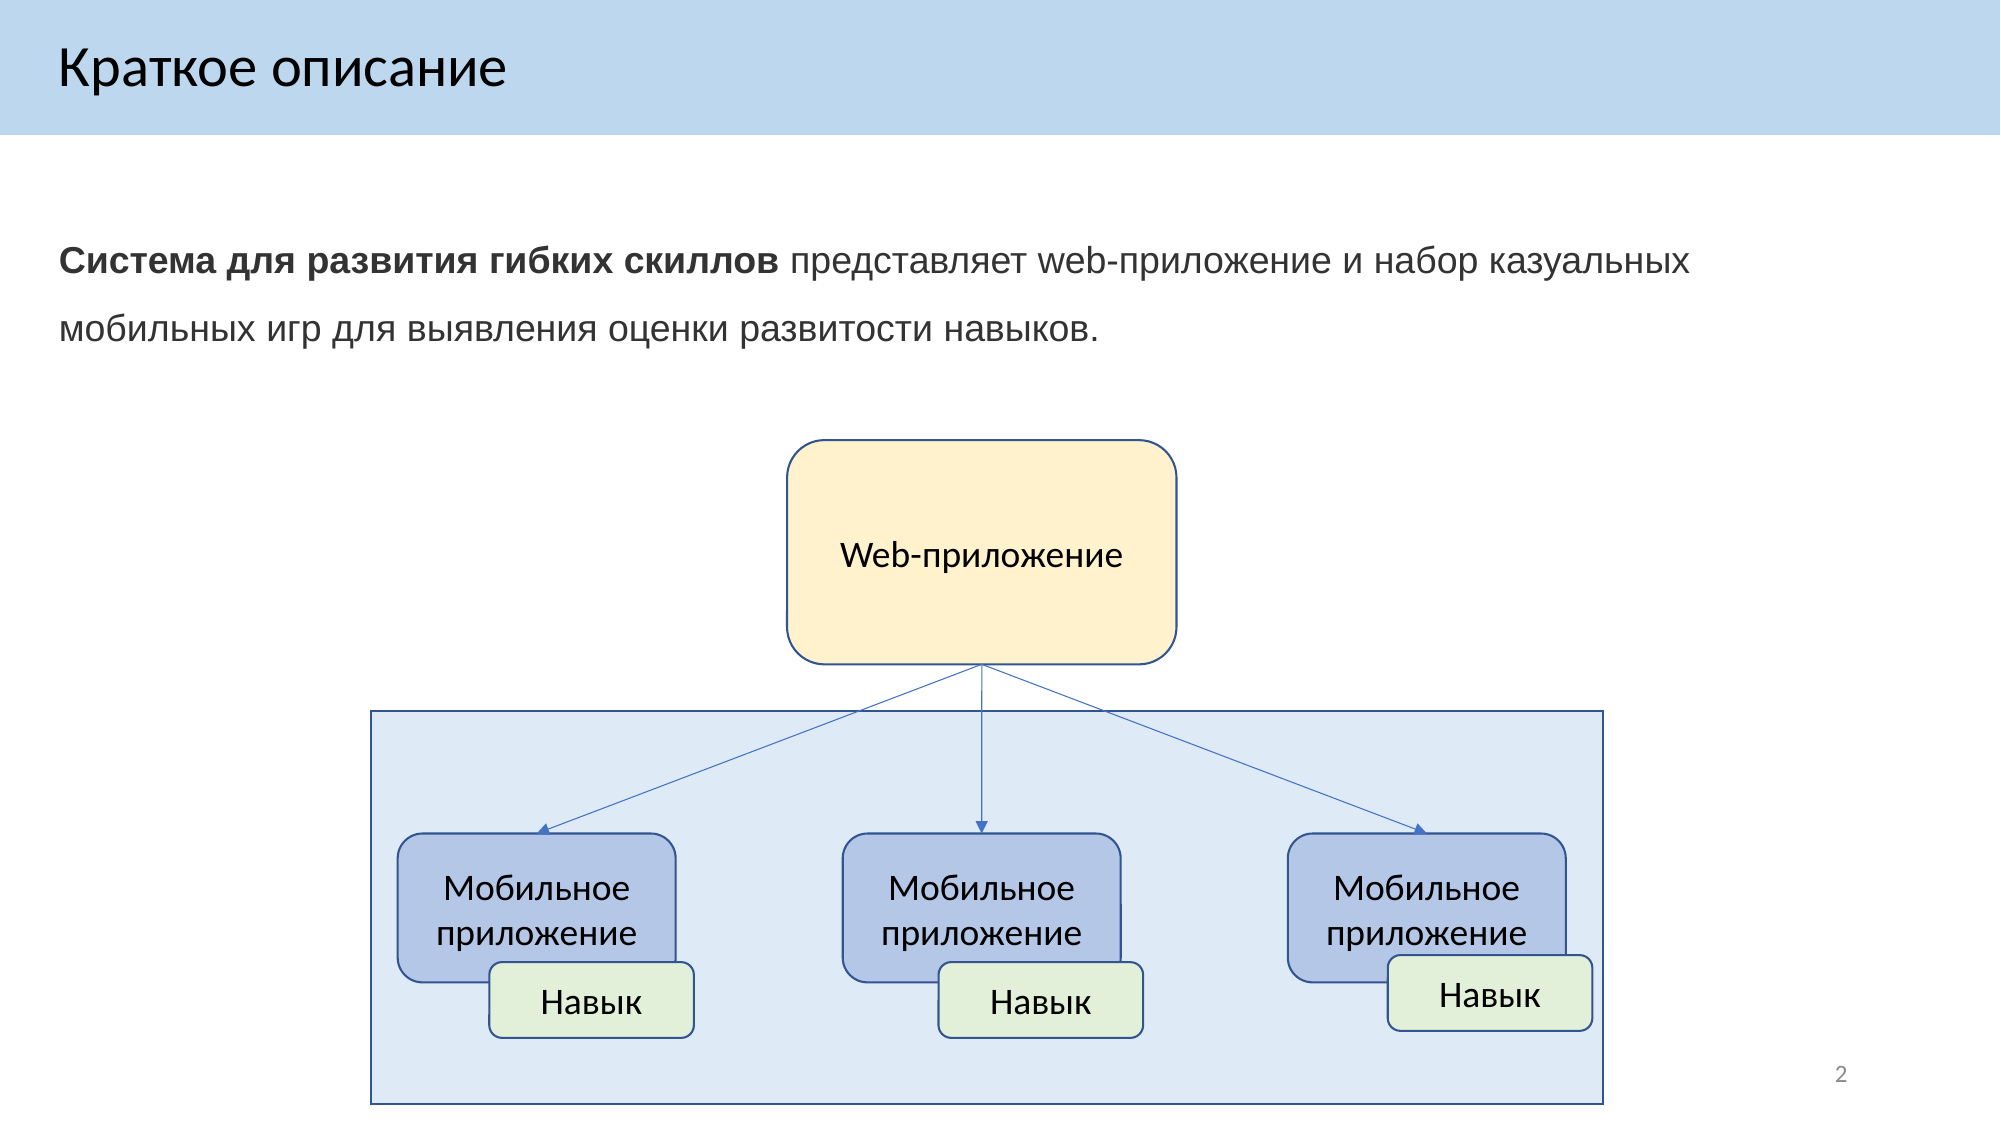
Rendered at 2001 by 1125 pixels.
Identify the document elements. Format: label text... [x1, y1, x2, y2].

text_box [536, 664, 981, 834]
text_box Web-приложение [785, 439, 1178, 664]
text_box Навык [1386, 954, 1594, 1032]
text_box Навык [488, 961, 695, 1039]
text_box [981, 664, 1427, 834]
text_box Система для развития гибких скиллов представляет web-приложение и набор казуальных мобильных игр для выявления оценки развитости навыков. [44, 206, 1748, 357]
text_box Краткое описание [44, 20, 1007, 116]
text_box Мобильное приложение [1286, 832, 1567, 984]
text_box Мобильное приложение [396, 832, 677, 984]
text_box [370, 710, 1604, 1105]
slide_number 2 [1412, 1042, 1863, 1103]
text_box Мобильное приложение [841, 834, 1122, 984]
text_box Навык [937, 961, 1145, 1039]
text_box [0, 0, 2000, 136]
